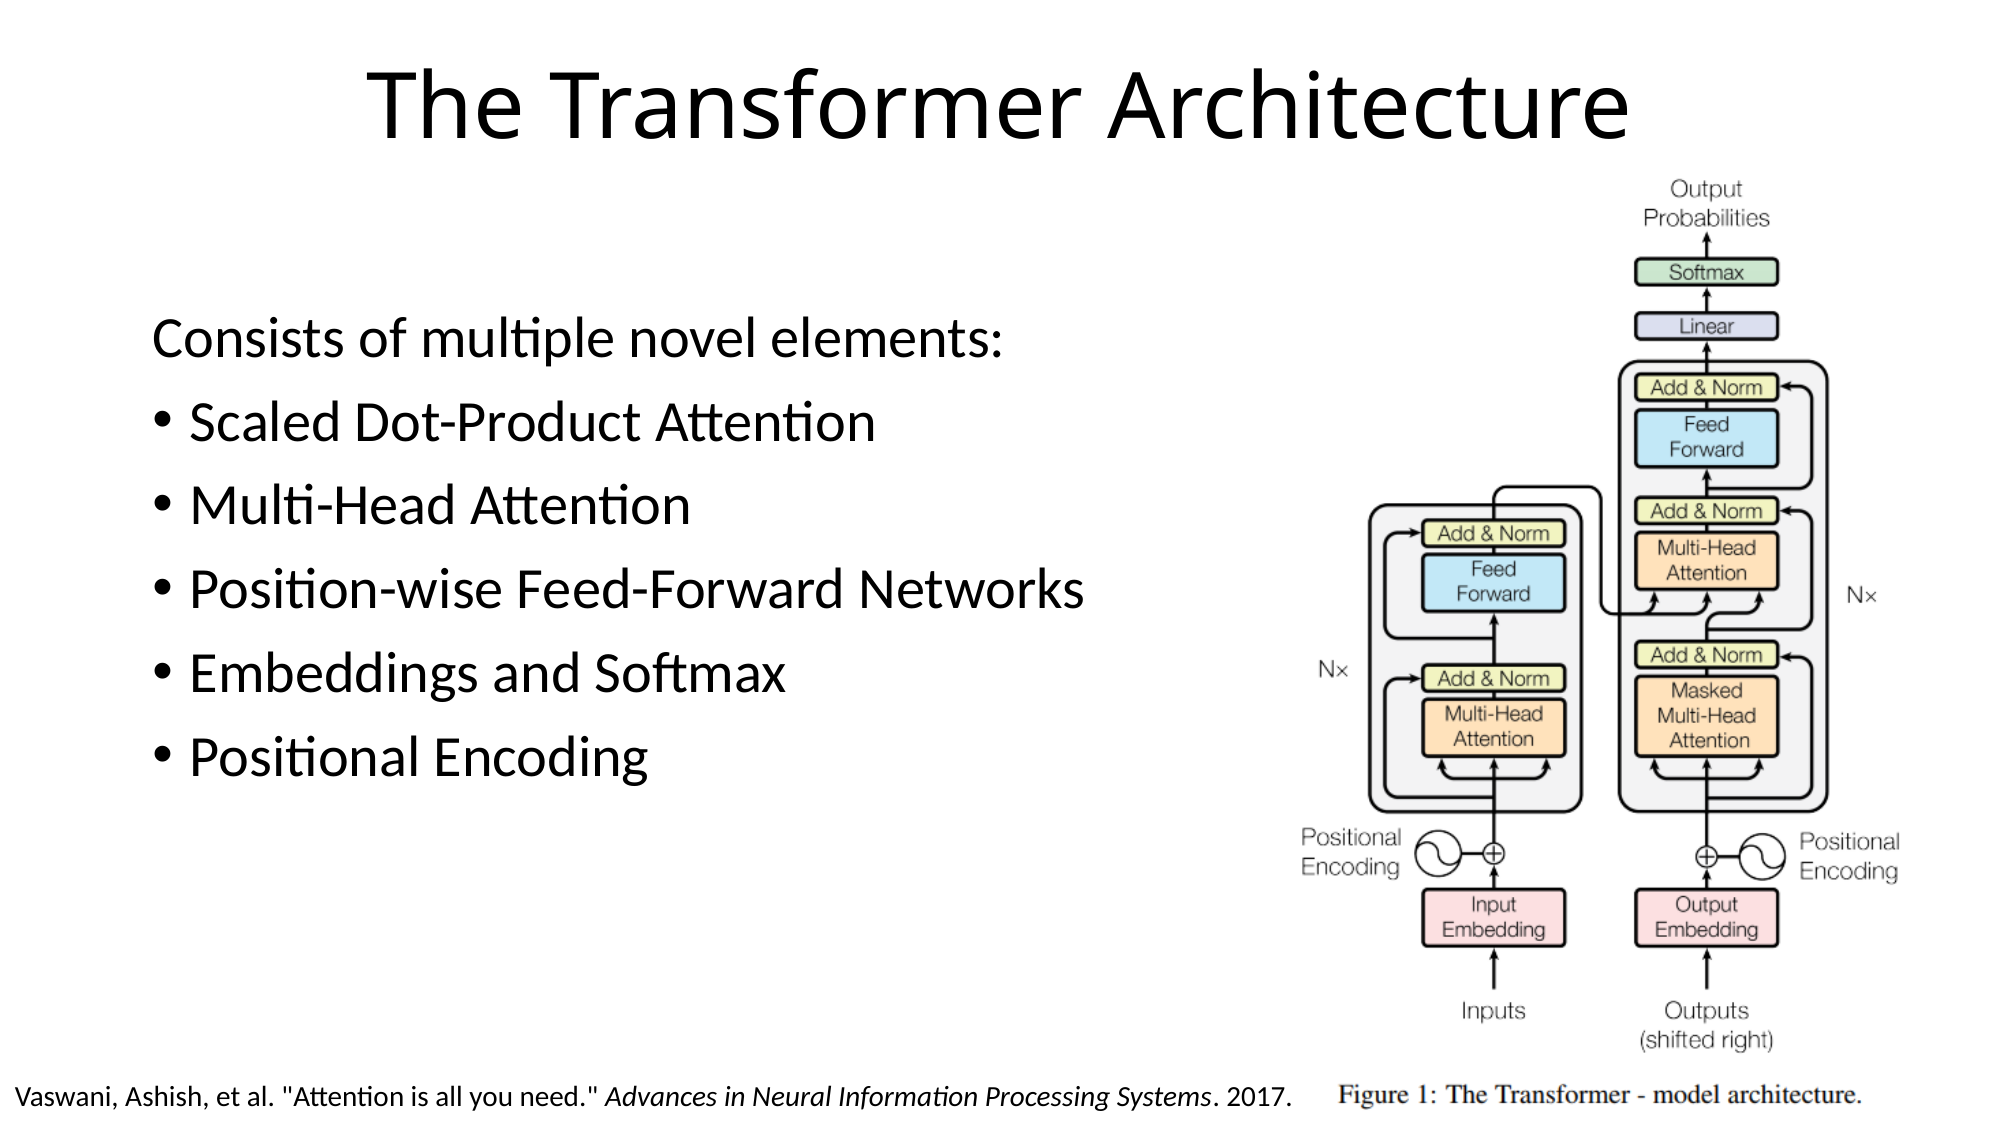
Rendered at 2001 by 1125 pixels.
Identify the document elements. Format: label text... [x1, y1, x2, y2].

list Consists of multiple novel elements: Scaled Dot-Product Attention Multi-Head Attention Position-wise Feed-Forward Networks Embeddings and Softmax Positional Encoding [137, 299, 1267, 1014]
title The Transformer Architecture [137, 0, 1863, 218]
text_box Vaswani, Ashish, et al. "Attention is all you need." Advances in Neural Information Processing Systems. 2017. [0, 1070, 1267, 1120]
picture [1267, 145, 1921, 1125]
